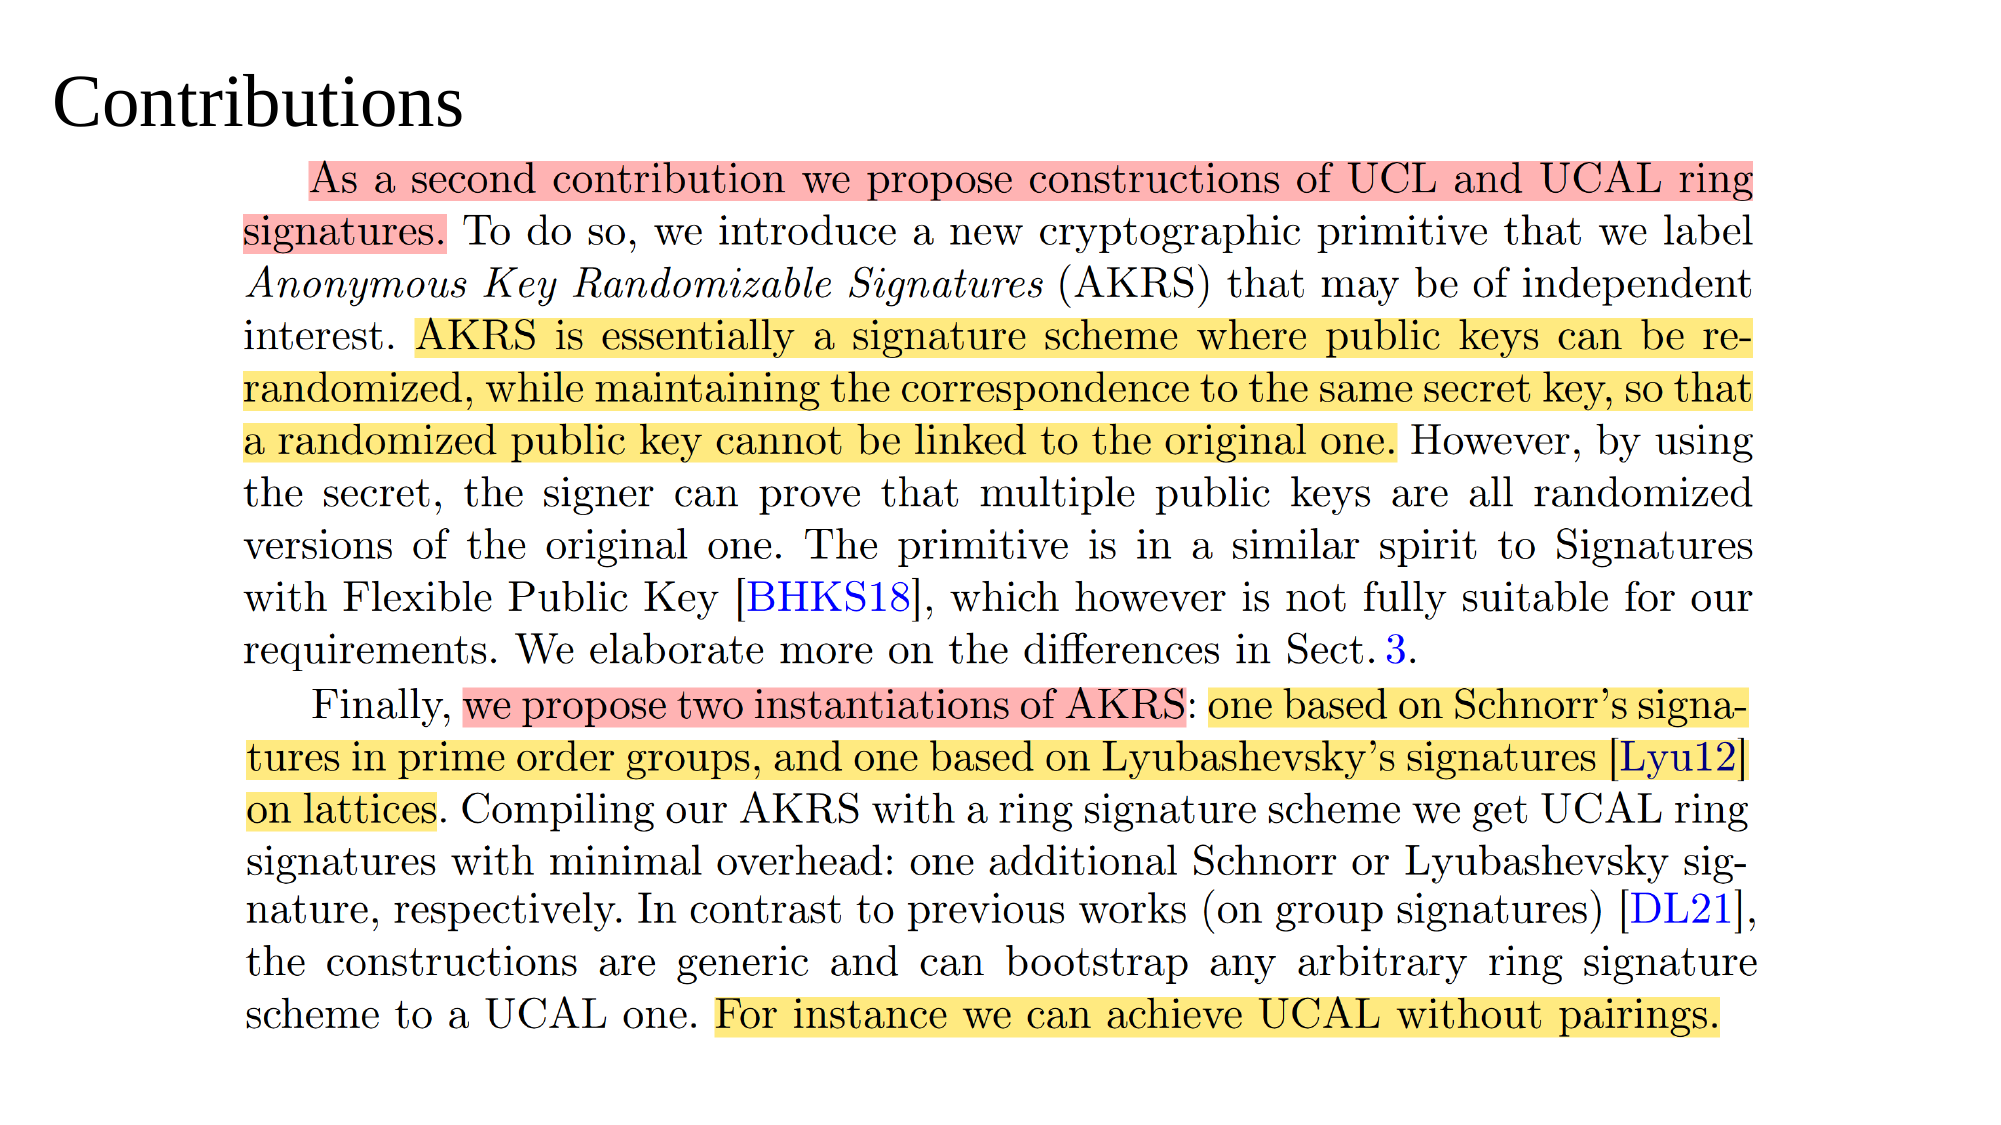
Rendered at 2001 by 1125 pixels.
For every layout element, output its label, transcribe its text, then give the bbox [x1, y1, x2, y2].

picture [239, 680, 1760, 1045]
text_box Contributions [0, 46, 740, 158]
picture [239, 157, 1760, 671]
